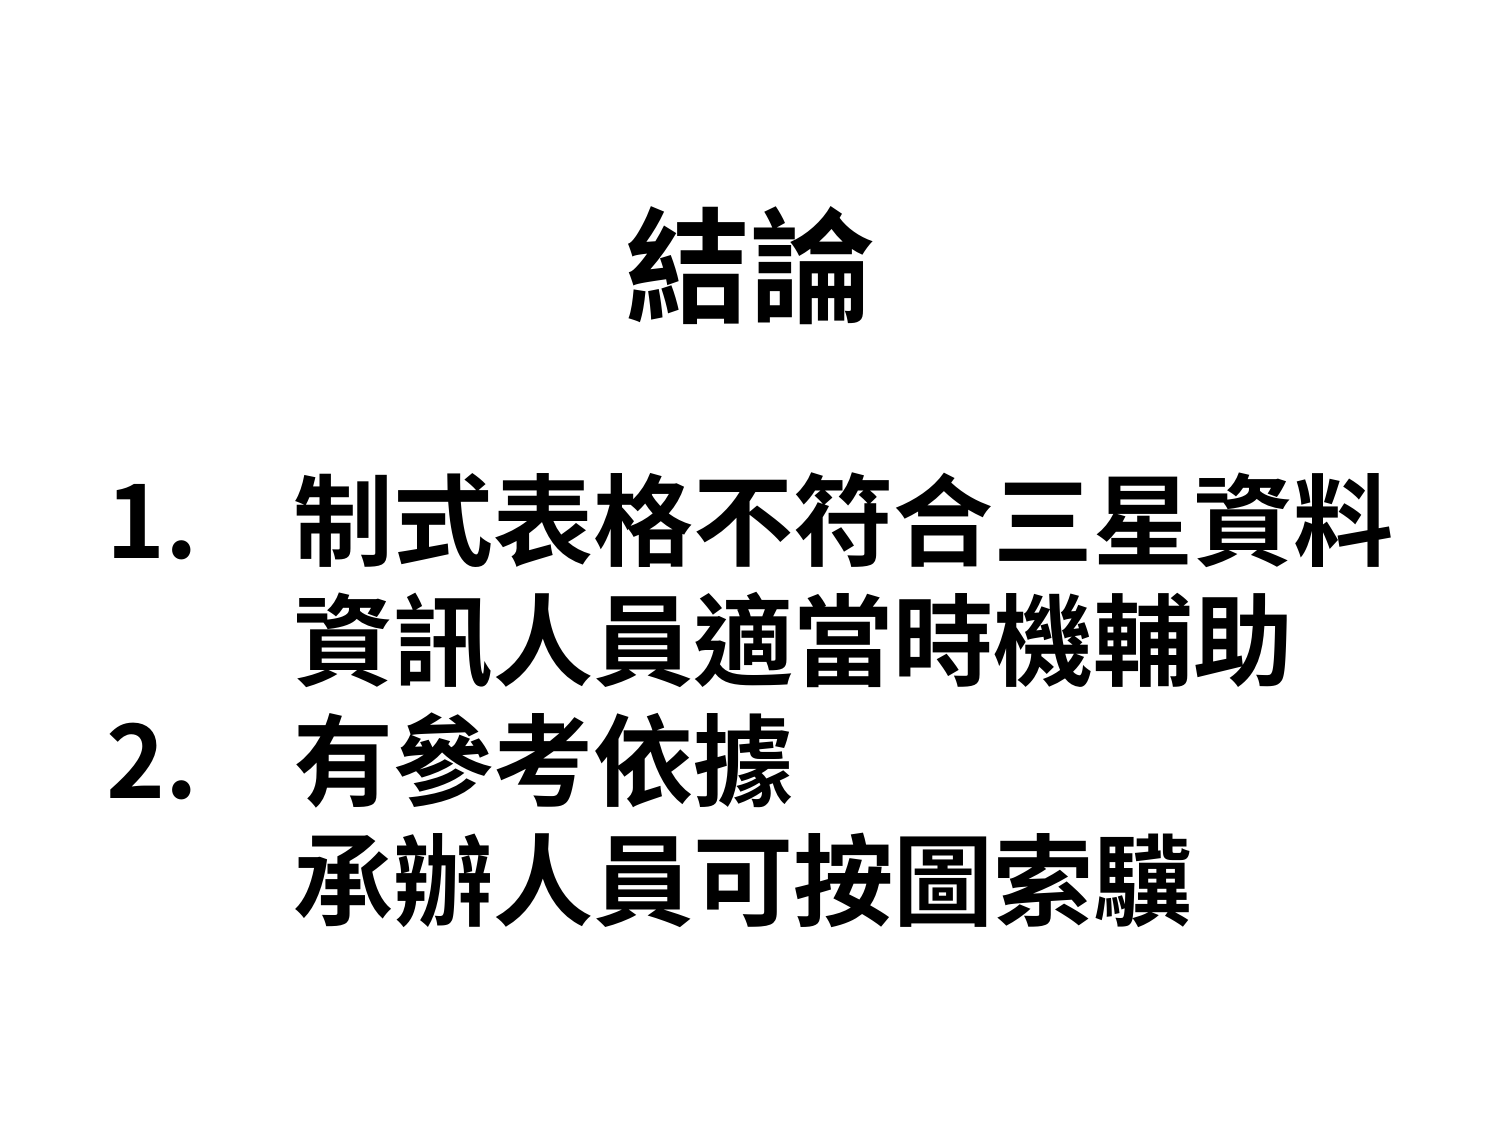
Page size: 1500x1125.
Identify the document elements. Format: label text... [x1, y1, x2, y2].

text_box 結論 制式表格不符合三星資料 資訊人員適當時機輔助 有參考依據 承辦人員可按圖索驥 [112, 30, 1388, 273]
